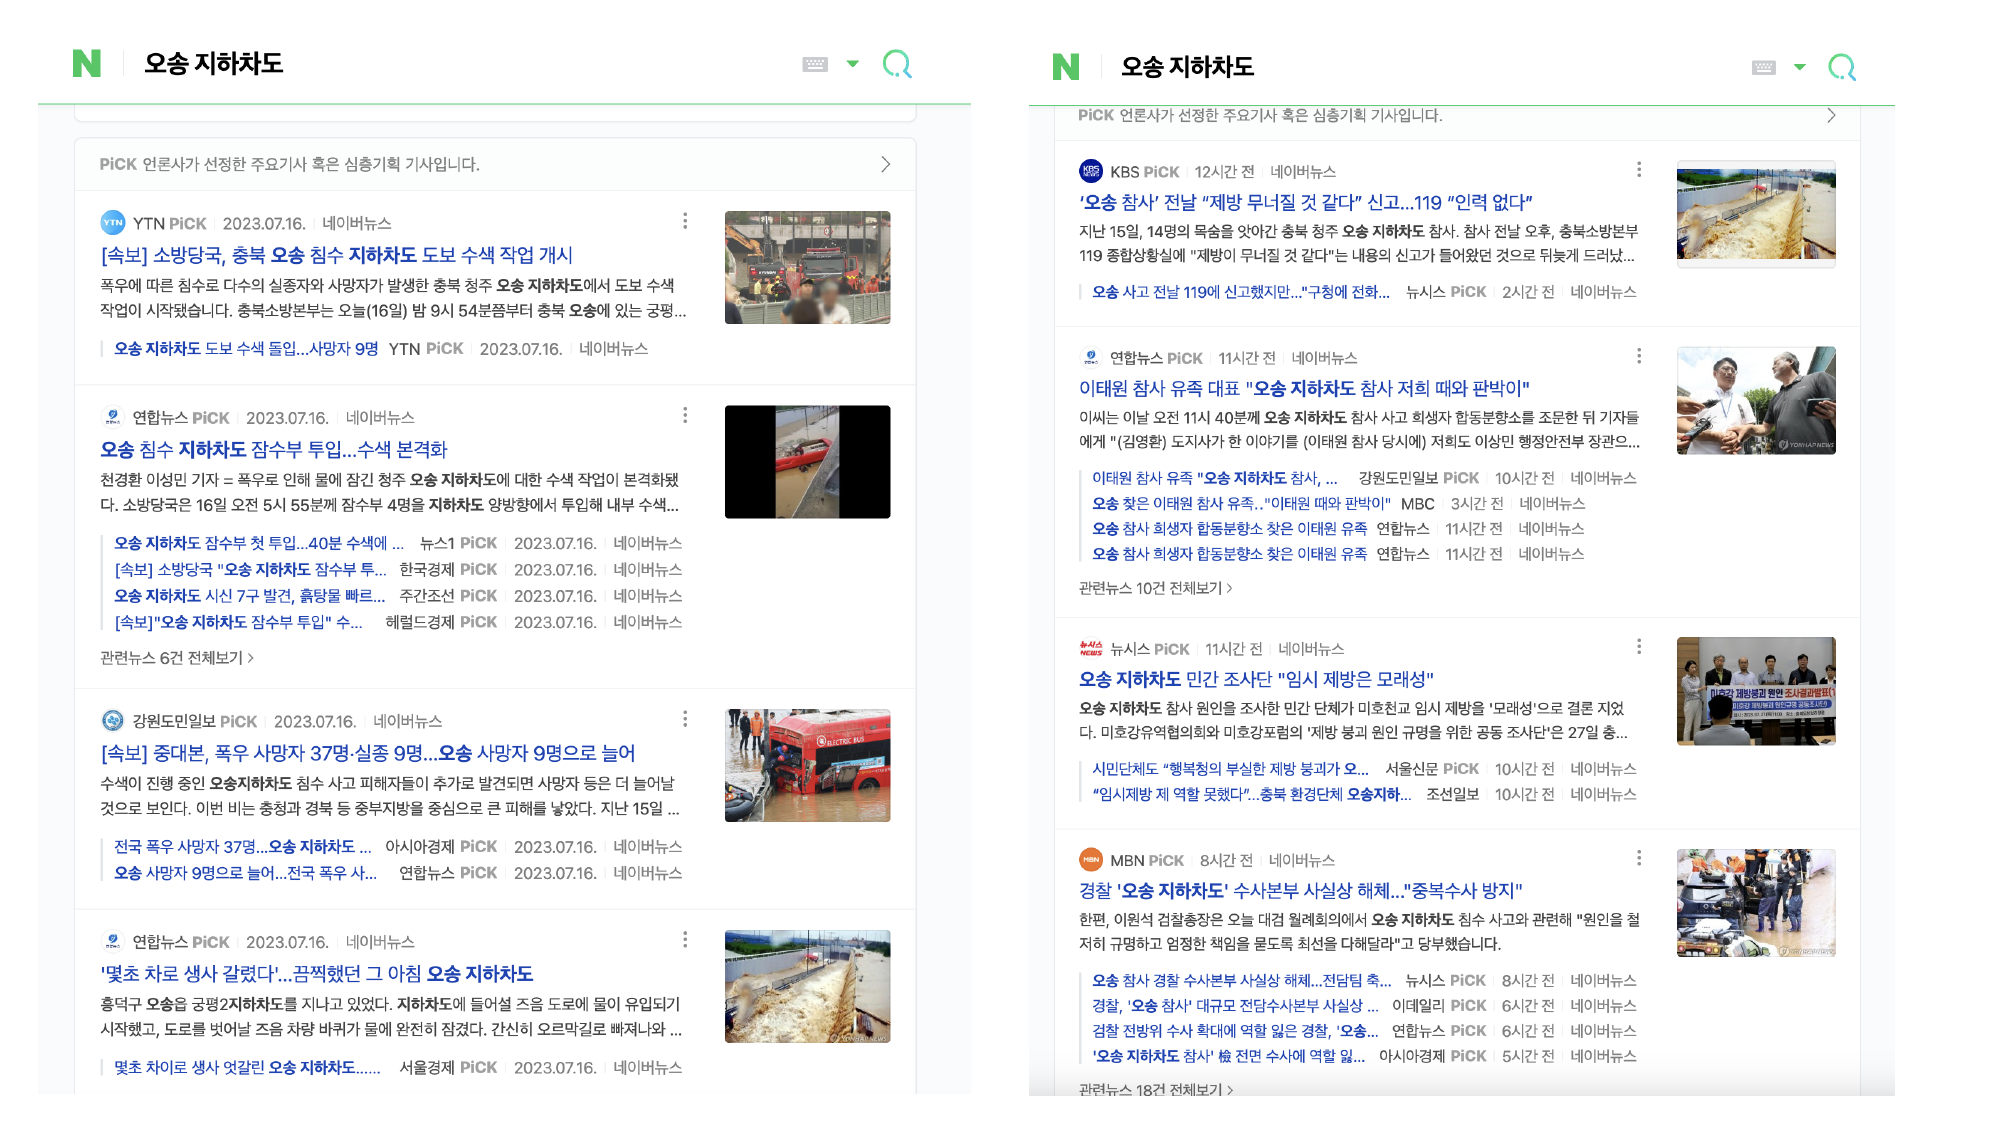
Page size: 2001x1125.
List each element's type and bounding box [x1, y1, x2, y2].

picture [1029, 29, 1895, 1096]
picture [37, 29, 971, 1094]
